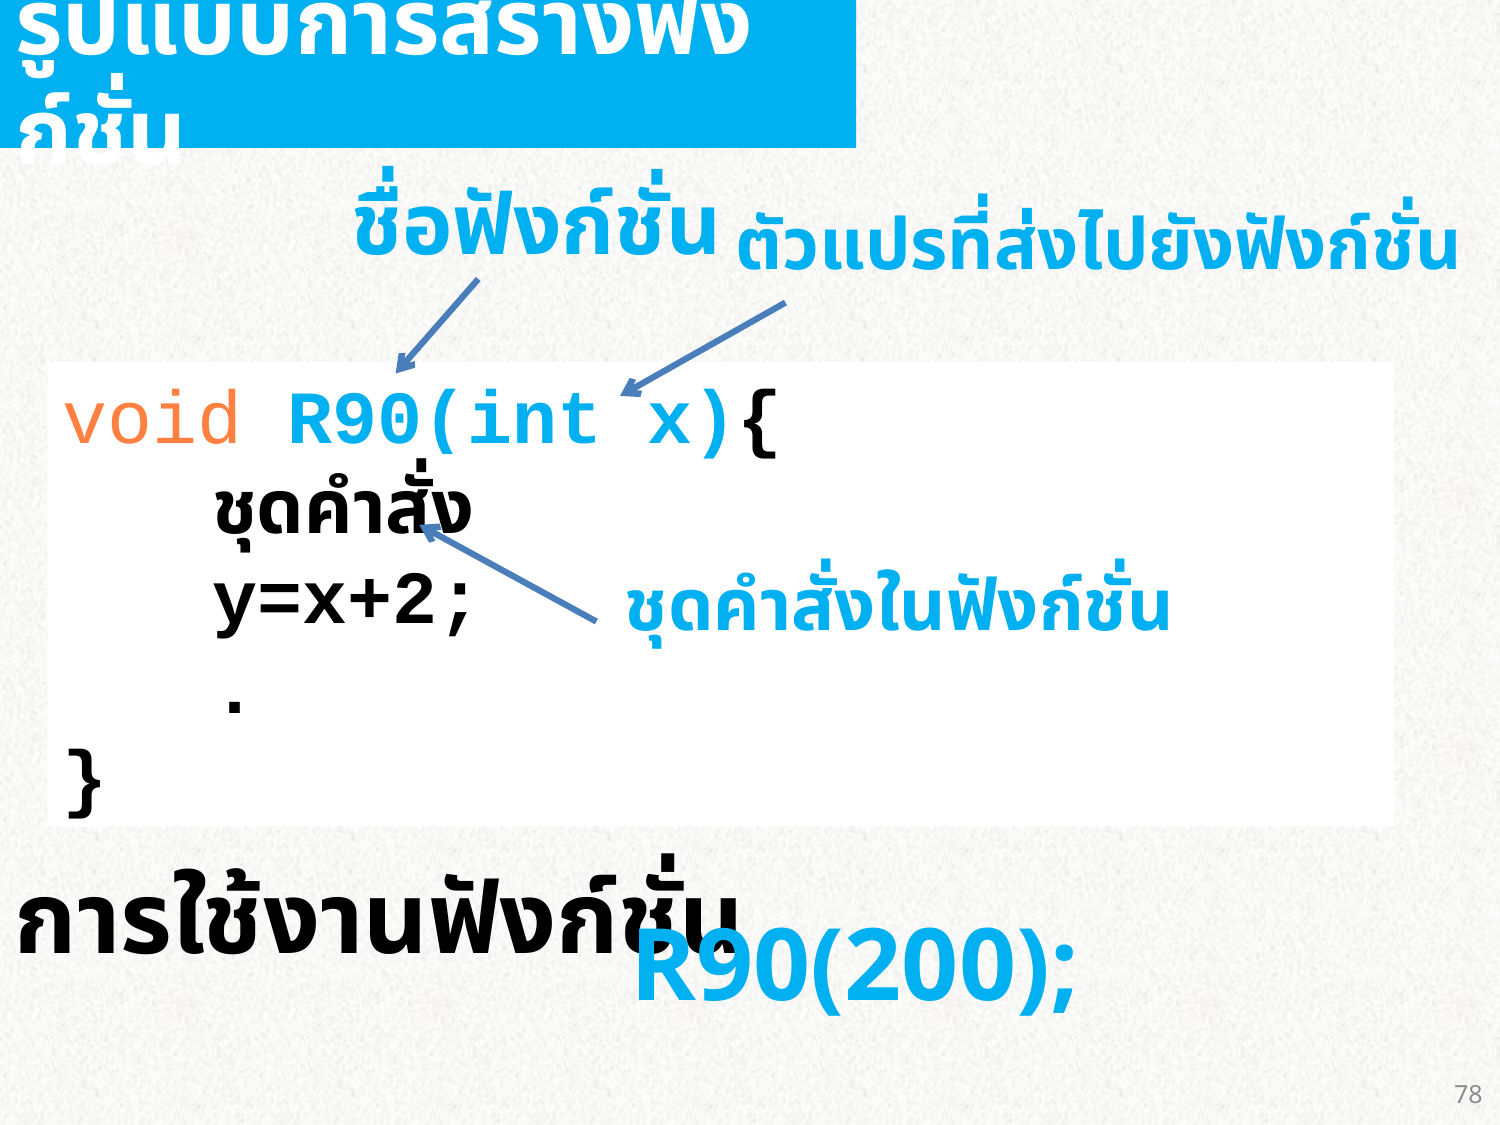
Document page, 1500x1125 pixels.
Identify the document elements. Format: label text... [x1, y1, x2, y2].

slide_number 78 [1372, 1065, 1498, 1125]
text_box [395, 278, 479, 374]
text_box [418, 524, 597, 622]
text_box การใช้งานฟังก์ชั่น [0, 846, 1442, 987]
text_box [619, 302, 786, 397]
text_box ชื่อฟังก์ชั่น [336, 161, 739, 303]
text_box void R90(int x){ ชุดคำสั่ง y=x+2; . } [47, 361, 1394, 827]
text_box รูปแบบการสร้างฟังก์ชั่น [0, 0, 857, 148]
text_box R90(200); [615, 893, 1252, 1034]
text_box ชุดคำสั่งในฟังก์ชั่น [610, 551, 1247, 692]
text_box ตัวแปรที่ส่งไปยังฟังก์ชั่น [720, 189, 1500, 331]
